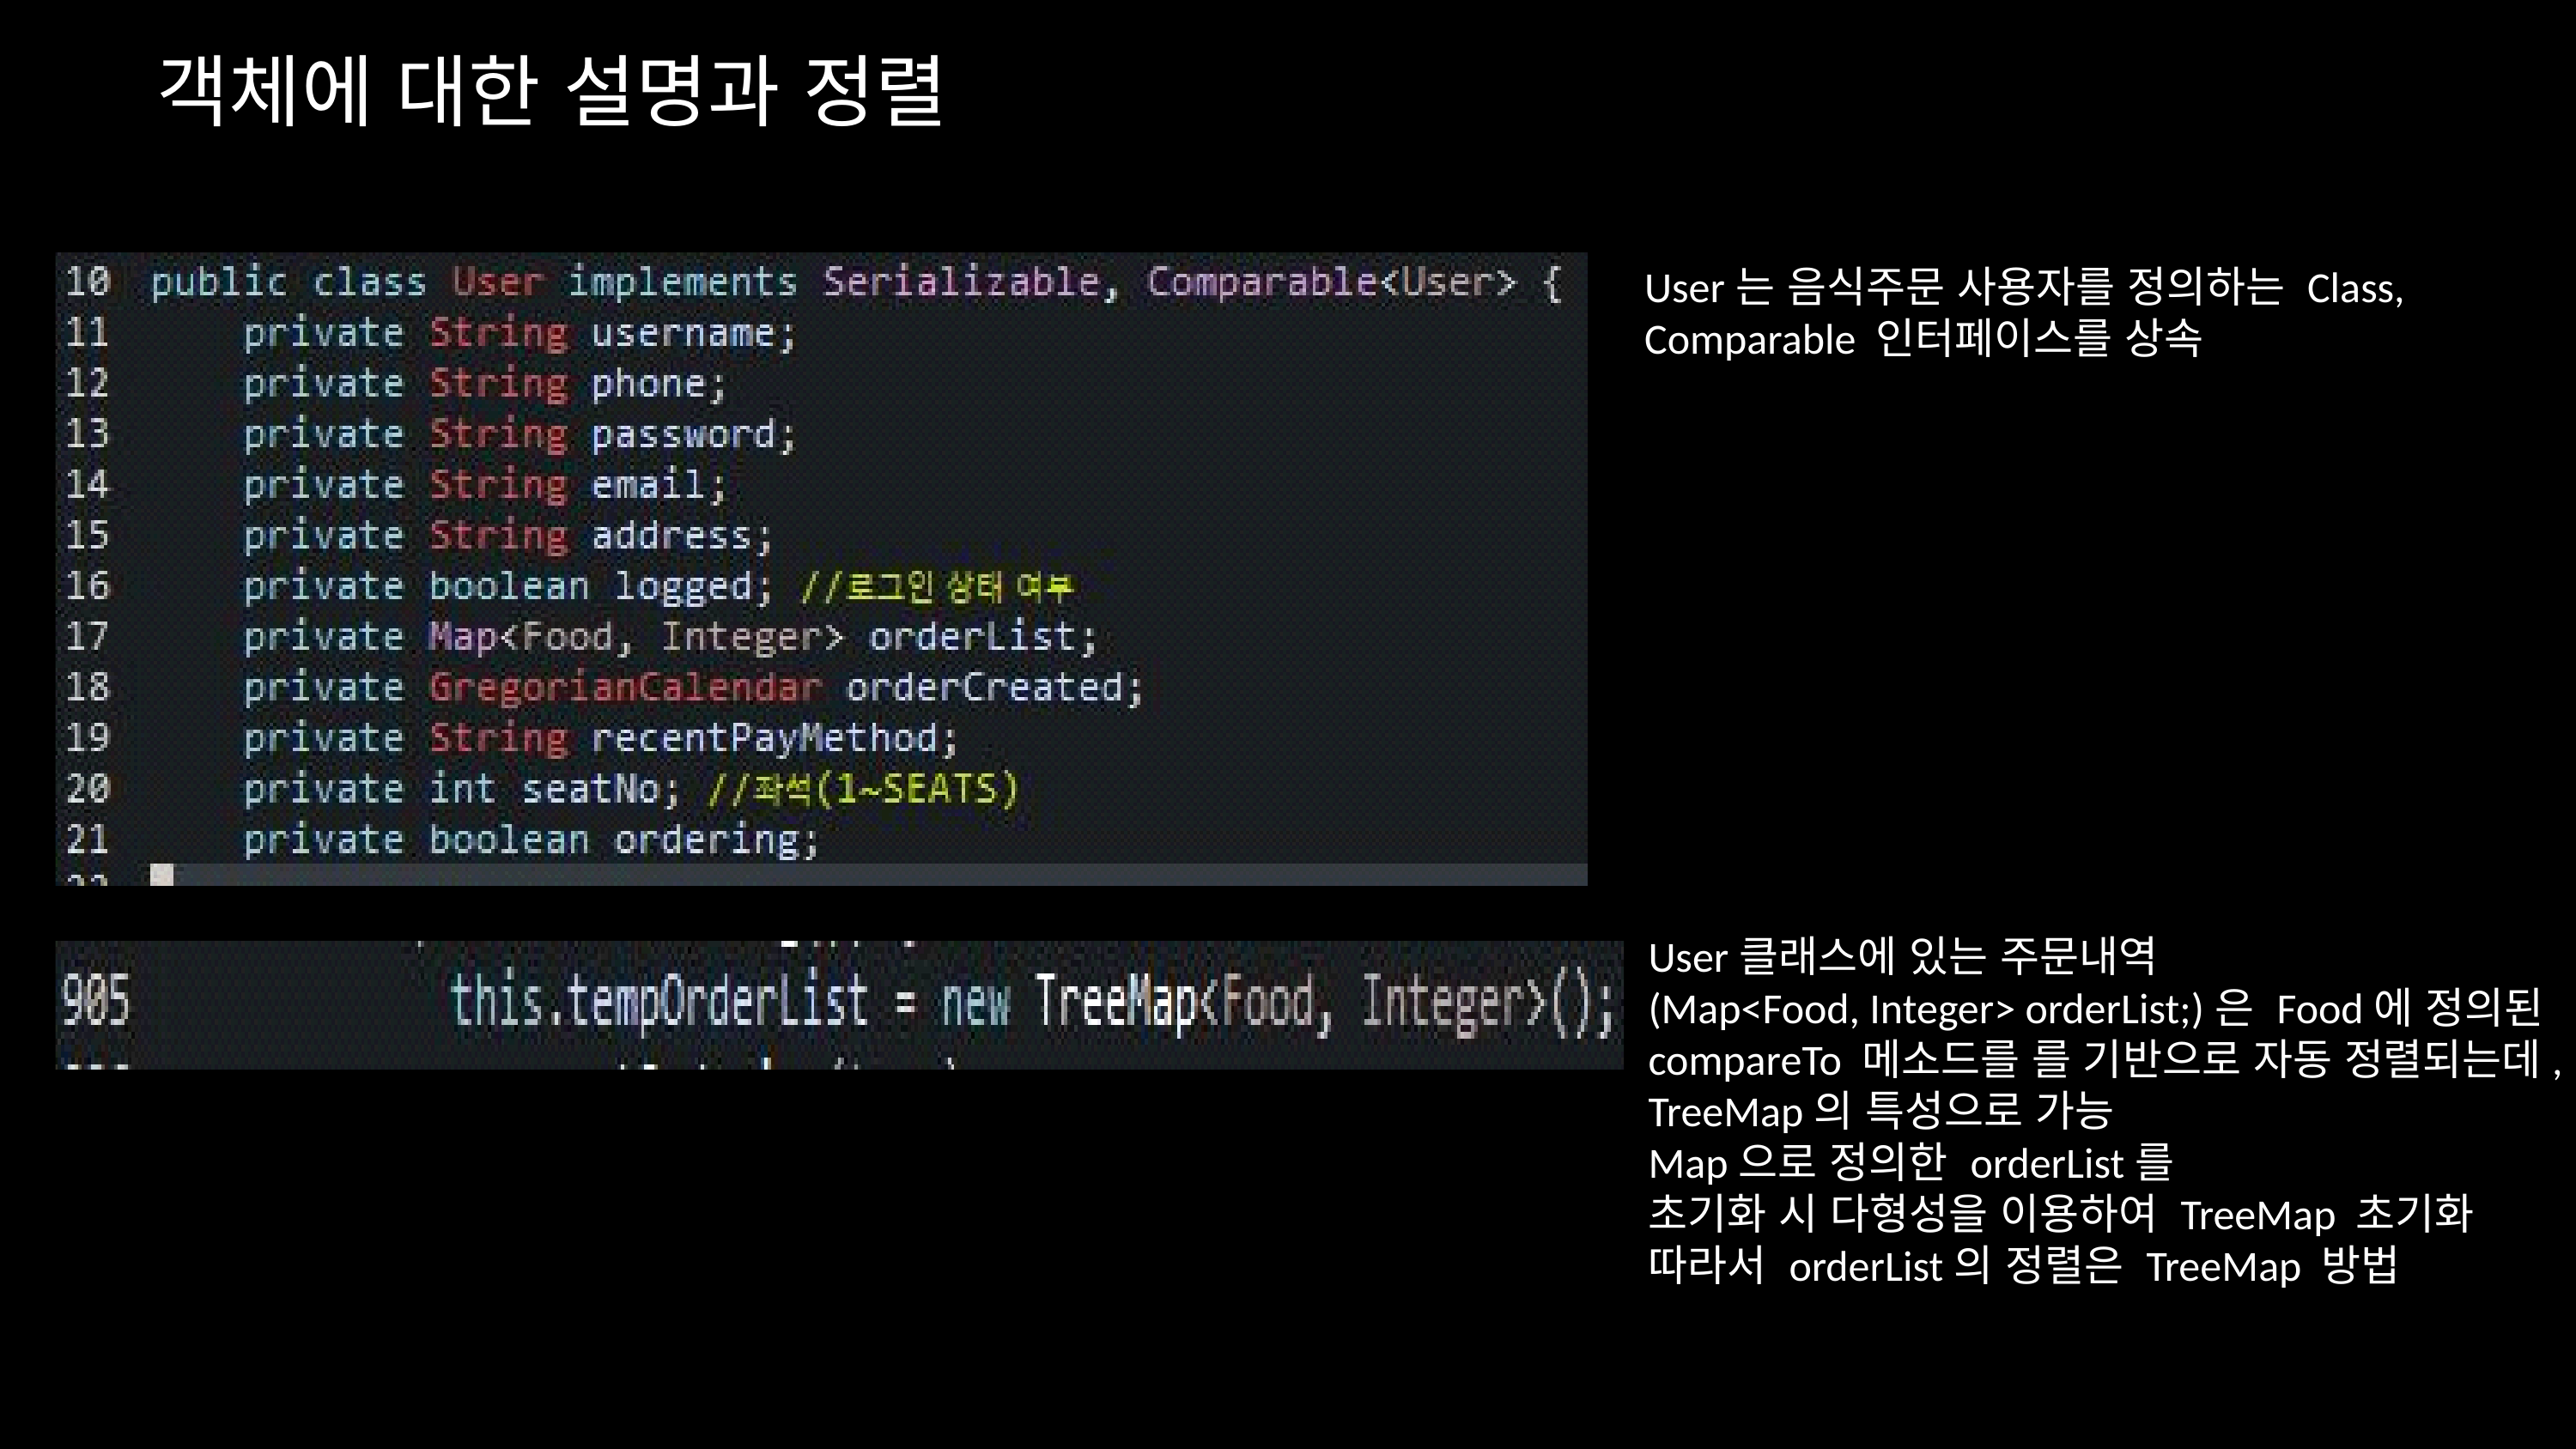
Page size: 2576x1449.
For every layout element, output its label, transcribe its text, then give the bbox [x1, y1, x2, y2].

picture [55, 941, 1625, 1070]
text_box User는 음식주문 사용자를 정의하는 Class, Comparable 인터페이스를 상속 [1631, 253, 2418, 369]
text_box User클래스에 있는 주문내역 (Map<Food, Integer> orderList;)은 Food에 정의된 compareTo 메소드를 를 기반으로 자동 정렬되는데, TreeMap의 특성으로 가능 Map으로 정의한 orderList를 초기화 시 다형성을 이용하여 TreeMap 초기화 따라서 orderList의 정렬은 TreeMap 방법 [1635, 923, 2576, 1297]
text_box 객체에 대한 설명과 정렬 [75, 35, 1030, 197]
picture [55, 252, 1589, 886]
